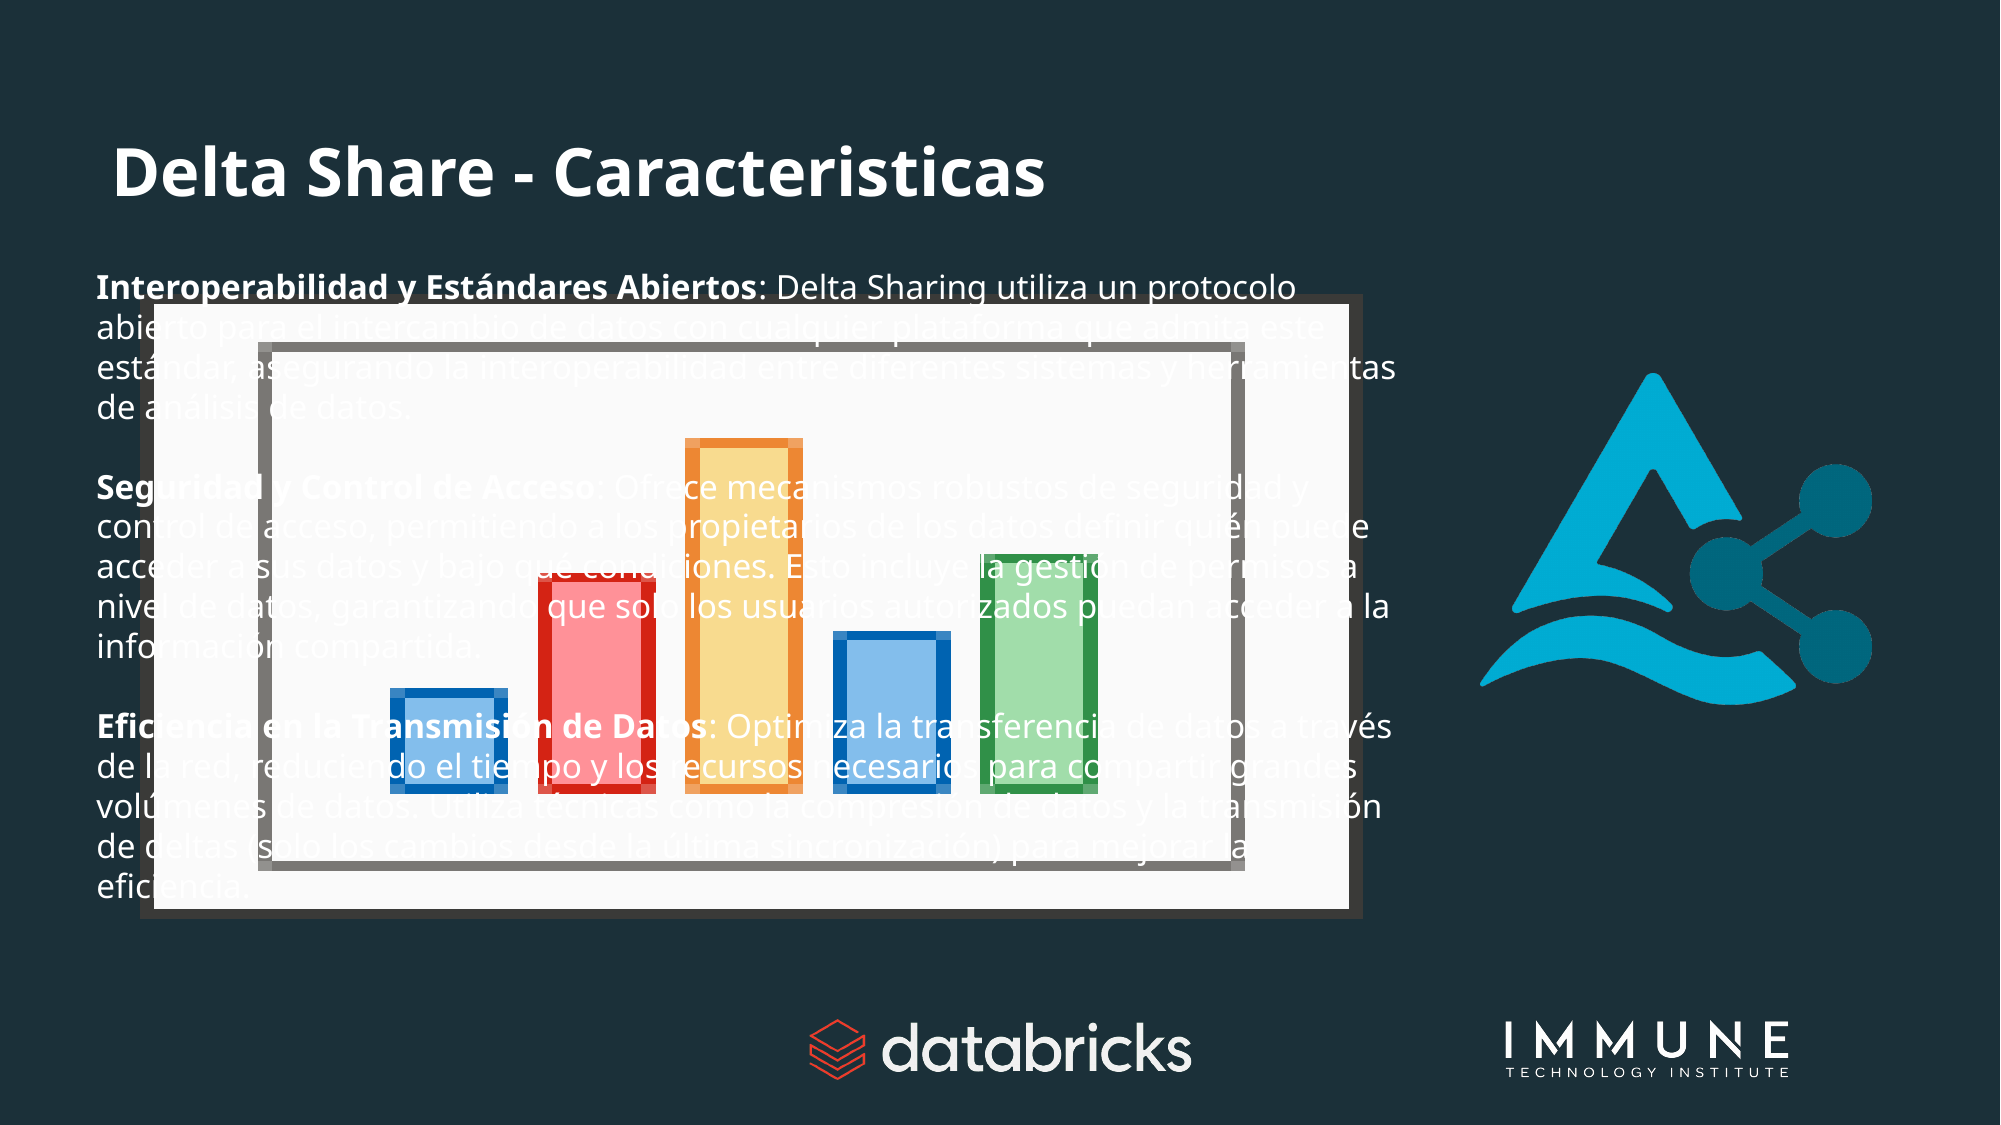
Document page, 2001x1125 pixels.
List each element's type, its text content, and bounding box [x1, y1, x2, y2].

picture [1477, 1003, 1822, 1097]
title Delta Share - Caracteristicas [96, 83, 1822, 267]
picture [1480, 373, 1872, 705]
picture [807, 1019, 1193, 1080]
picture [1762, 512, 1872, 635]
picture [1480, 659, 1715, 705]
text_box Interoperabilidad y Estándares Abiertos: Delta Sharing utiliza un protocolo abierto para el intercambio de datos con cualquier plataforma que admita este estándar, asegurando la interoperabilidad entre diferentes sistemas y herramientas de análisis de datos. Seguridad y Control de Acceso: Ofrece mecanismos robustos de seguridad y control de acceso, permitiendo a los propietarios de los datos definir quién puede acceder a sus datos y bajo qué condiciones. Esto incluye la gestión de permisos a nivel de datos, garantizando que solo los usuarios autorizados puedan acceder a la información compartida. Eficiencia en la Transmisión de Datos: Optimiza la transferencia de datos a través de la red, reduciendo el tiempo y los recursos necesarios para compartir grandes volúmenes de datos. Utiliza técnicas como la compresión de datos y la transmisión de deltas (solo los cambios desde la última sincronización) para mejorar la eficiencia. [96, 266, 1408, 948]
